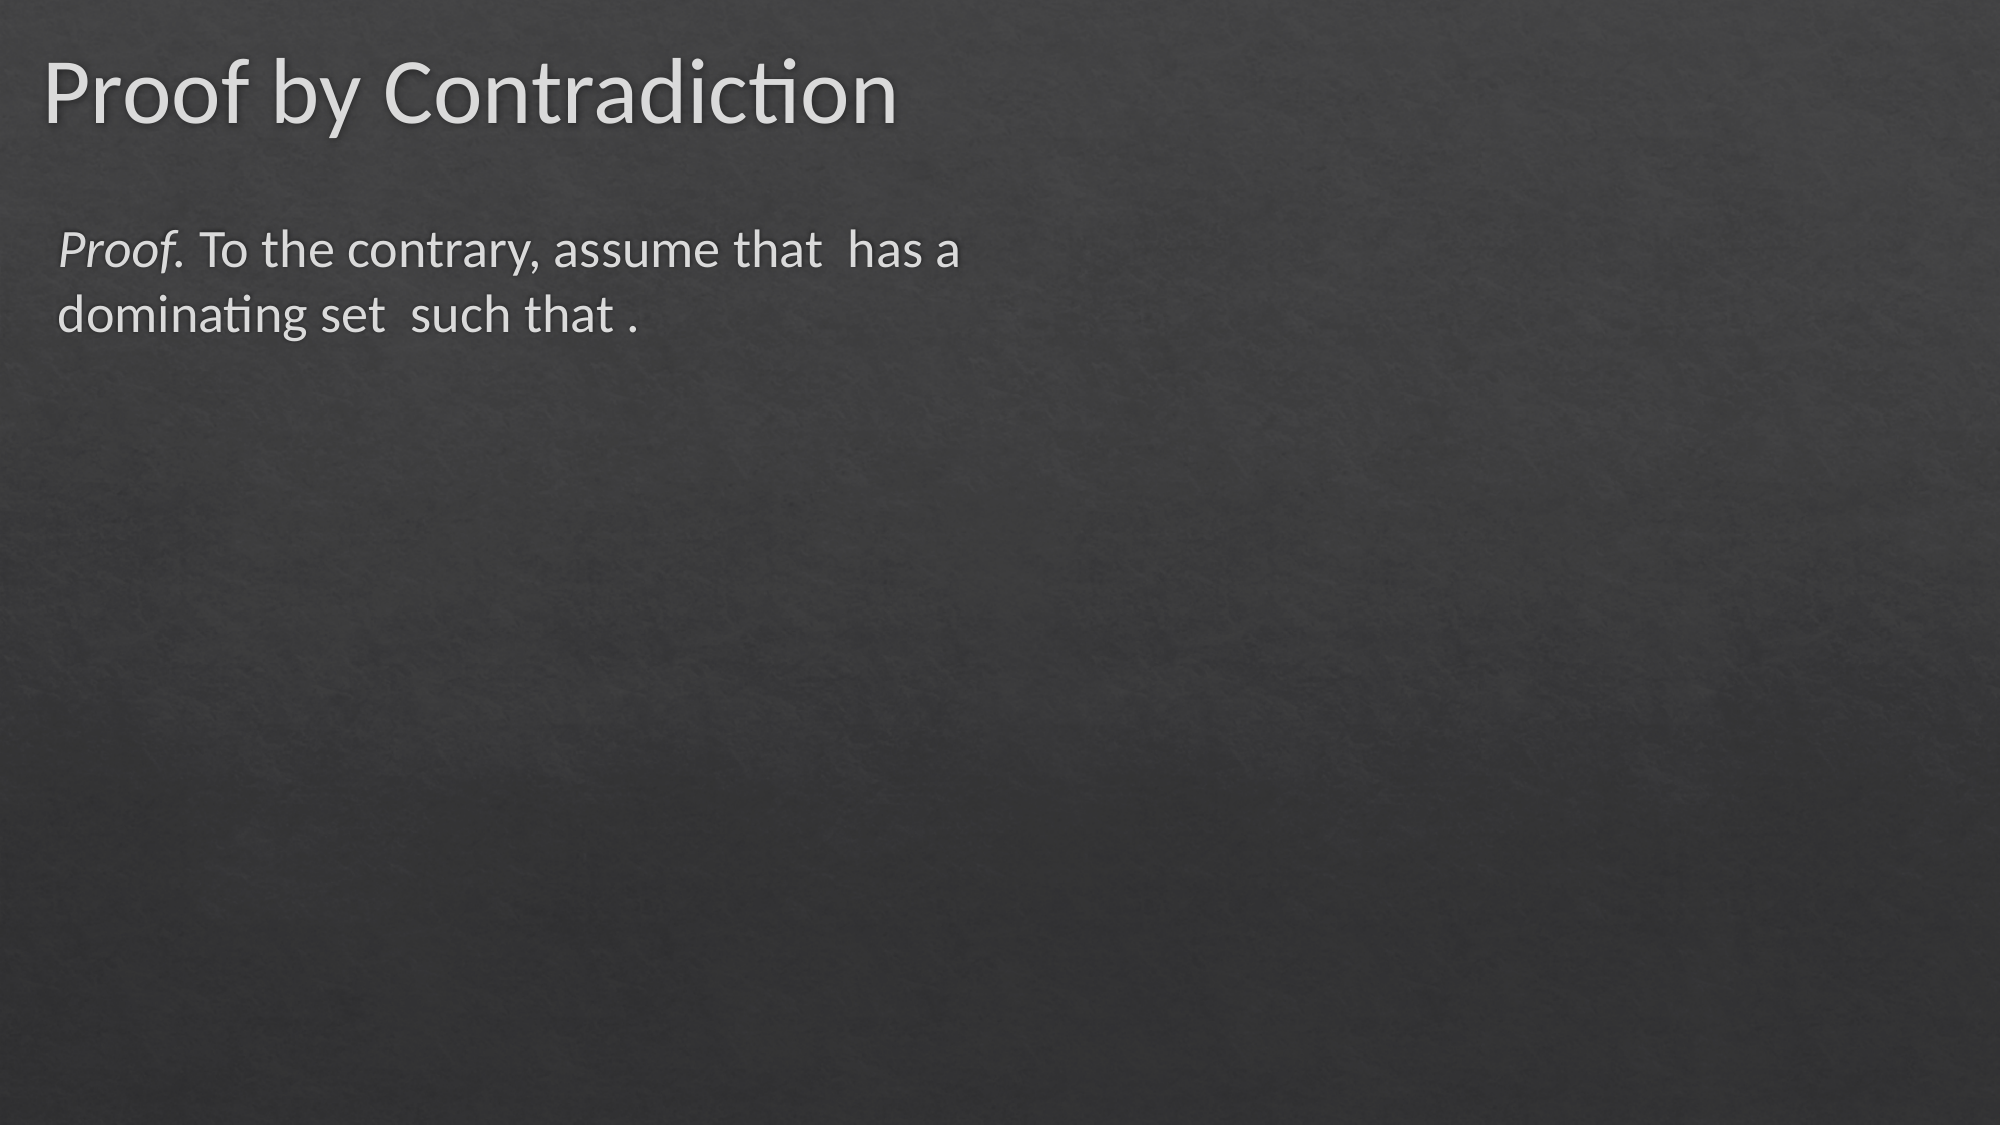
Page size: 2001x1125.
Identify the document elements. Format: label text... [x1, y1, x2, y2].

title Proof by Contradiction [27, 0, 1766, 173]
